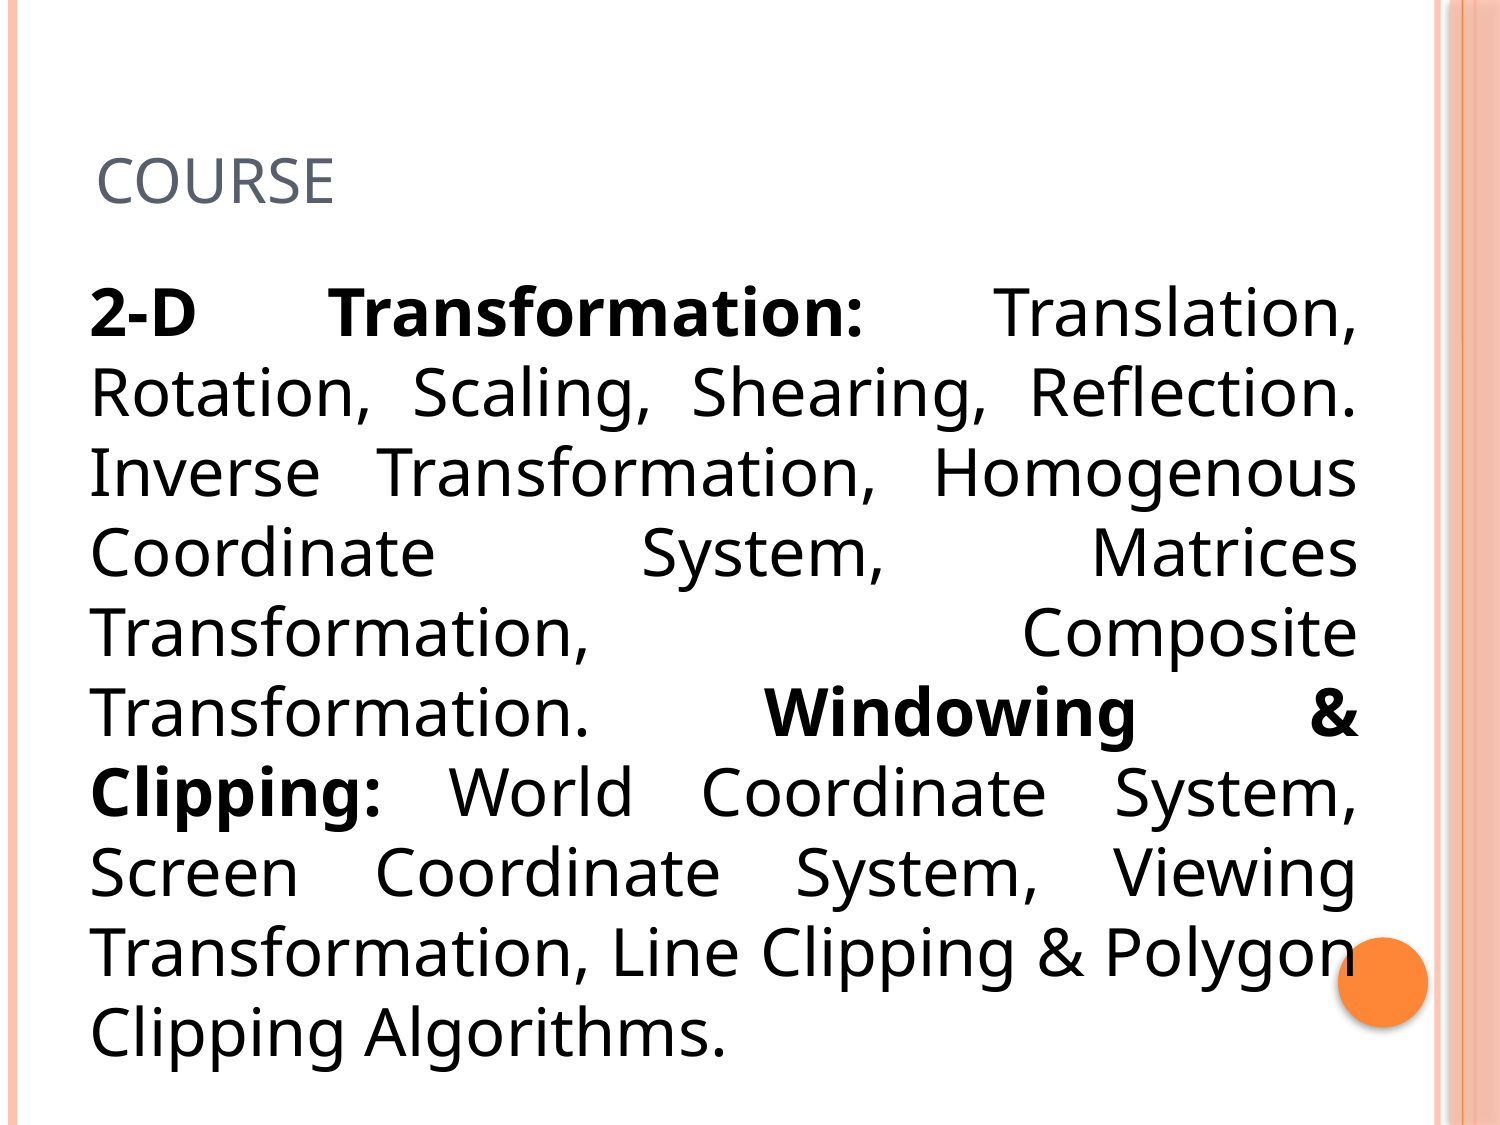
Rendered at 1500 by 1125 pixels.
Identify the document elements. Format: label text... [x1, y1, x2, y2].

title course [81, 62, 1355, 224]
text_box 2-D Transformation: Translation, Rotation, Scaling, Shearing, Reflection. Inverse Transformation, Homogenous Coordinate System, Matrices Transformation, Composite Transformation. Windowing & Clipping: World Coordinate System, Screen Coordinate System, Viewing Transformation, Line Clipping & Polygon Clipping Algorithms. [75, 262, 1375, 1077]
